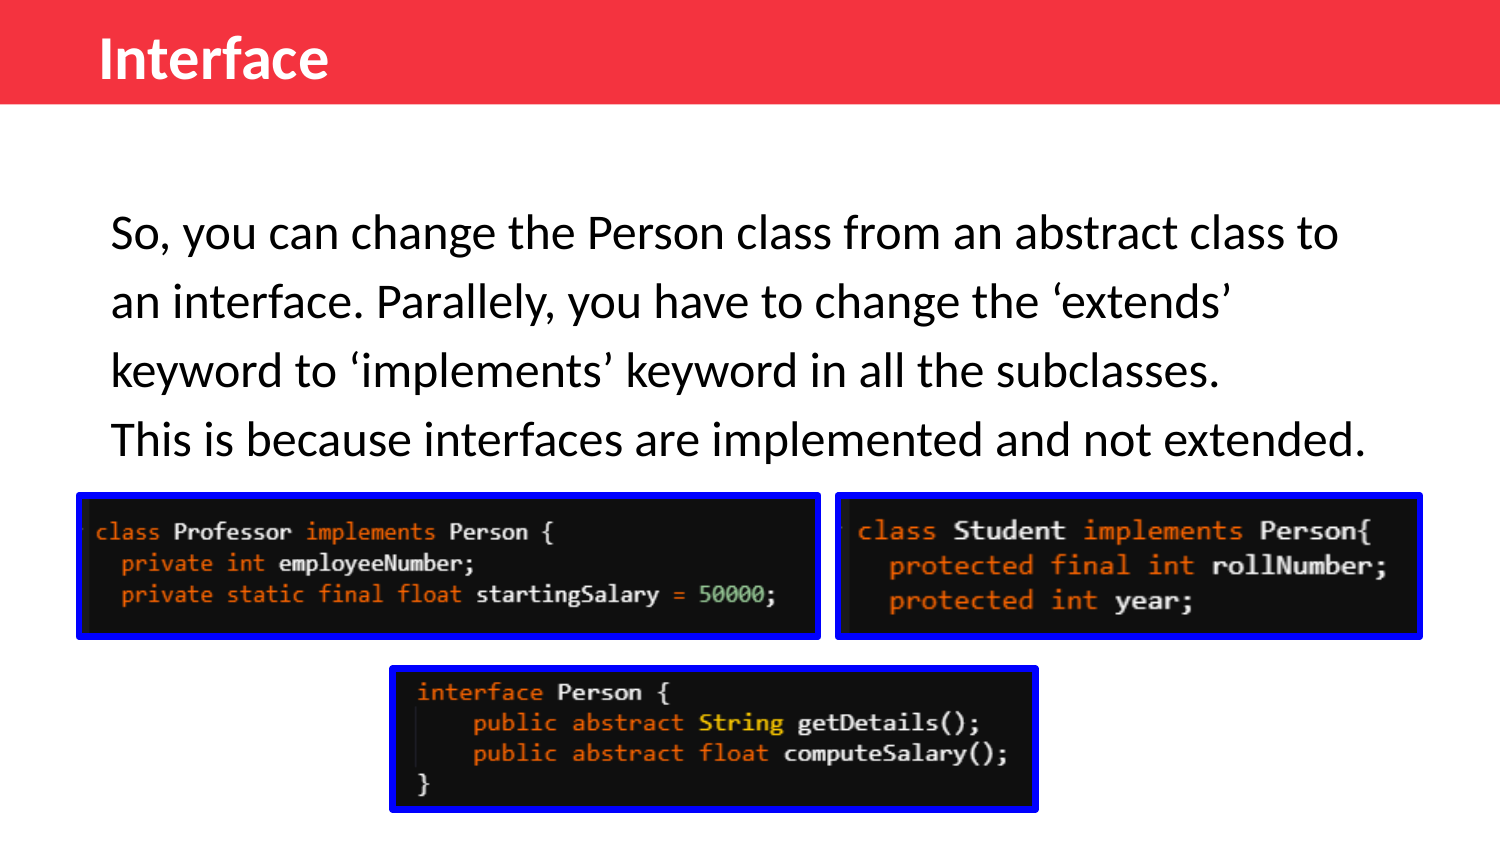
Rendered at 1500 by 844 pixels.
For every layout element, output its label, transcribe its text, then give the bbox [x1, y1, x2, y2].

picture [395, 671, 1033, 807]
picture [840, 498, 1418, 634]
text_box So, you can change the Person class from an abstract class to an interface. Parallely, you have to change the ‘extends’ keyword to ‘implements’ keyword in all the subclasses. This is because interfaces are implemented and not extended. [95, 175, 1411, 596]
text_box Interface [83, 2, 1060, 138]
picture [81, 498, 816, 634]
text_box [0, 0, 1500, 105]
